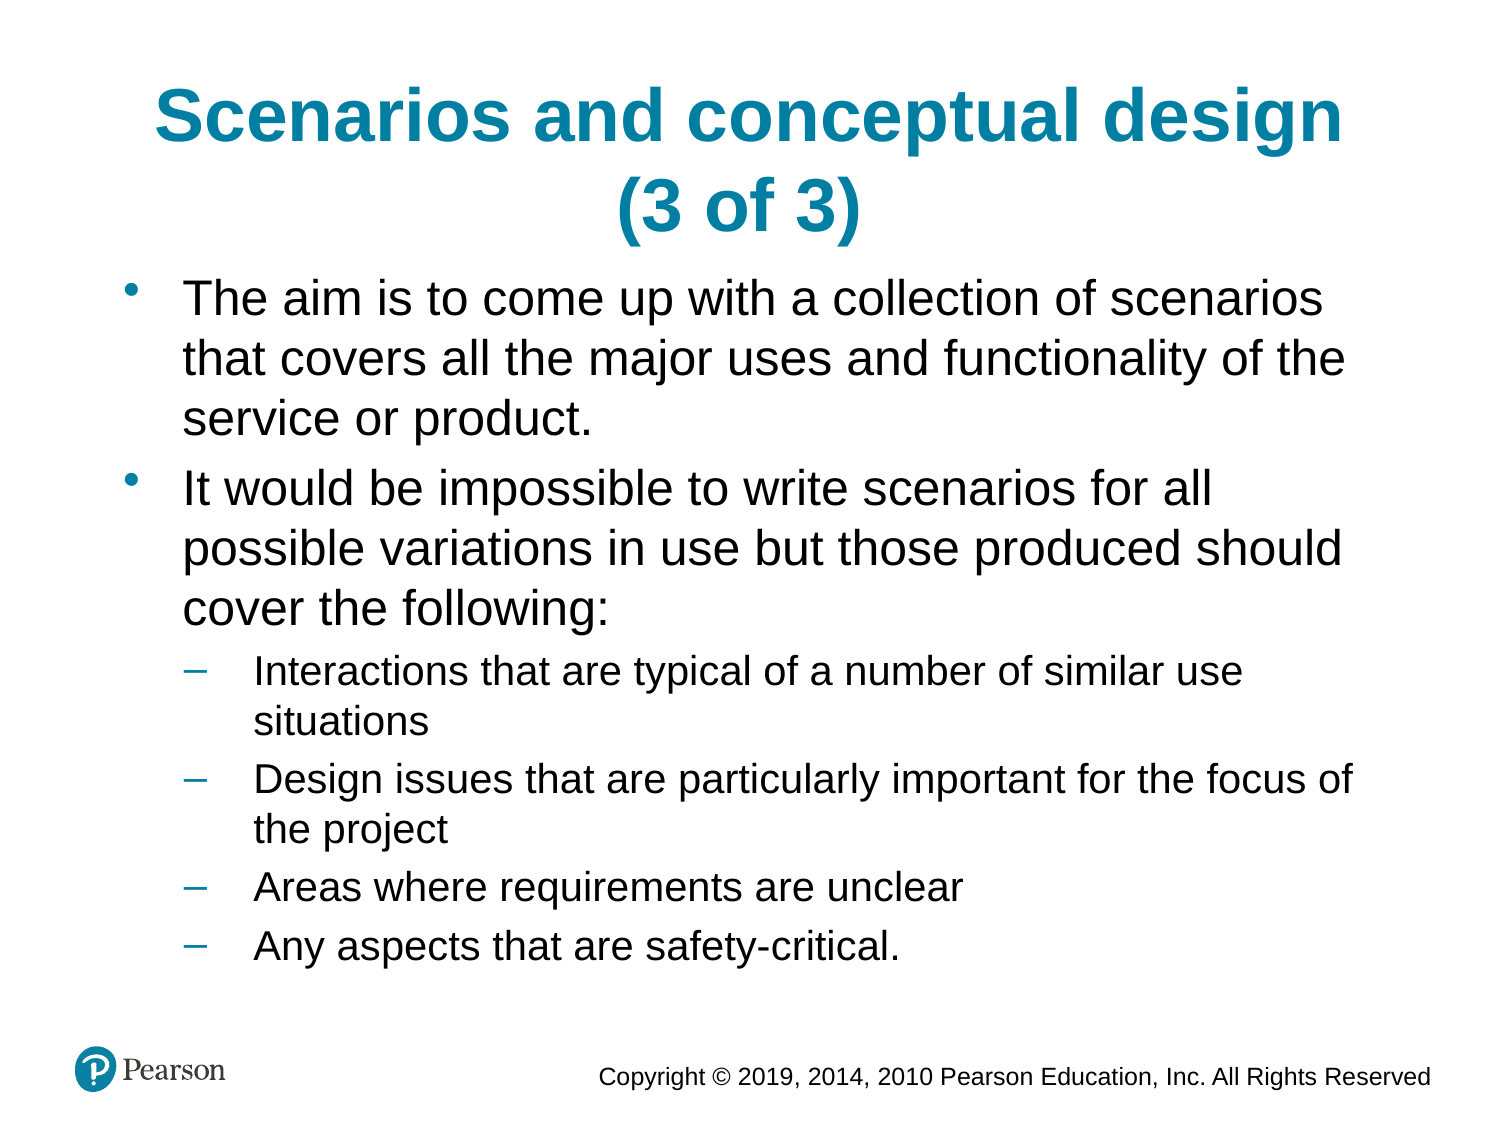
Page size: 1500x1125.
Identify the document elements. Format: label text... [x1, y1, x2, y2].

list The aim is to come up with a collection of scenarios that covers all the major uses and functionality of the service or product. It would be impossible to write scenarios for all possible variations in use but those produced should cover the following: Interactions that are typical of a number of similar use situations Design issues that are particularly important for the focus of the project Areas where requirements are unclear Any aspects that are safety-critical. [108, 257, 1402, 1007]
title Scenarios and conceptual design (3 of 3) [103, 47, 1397, 266]
